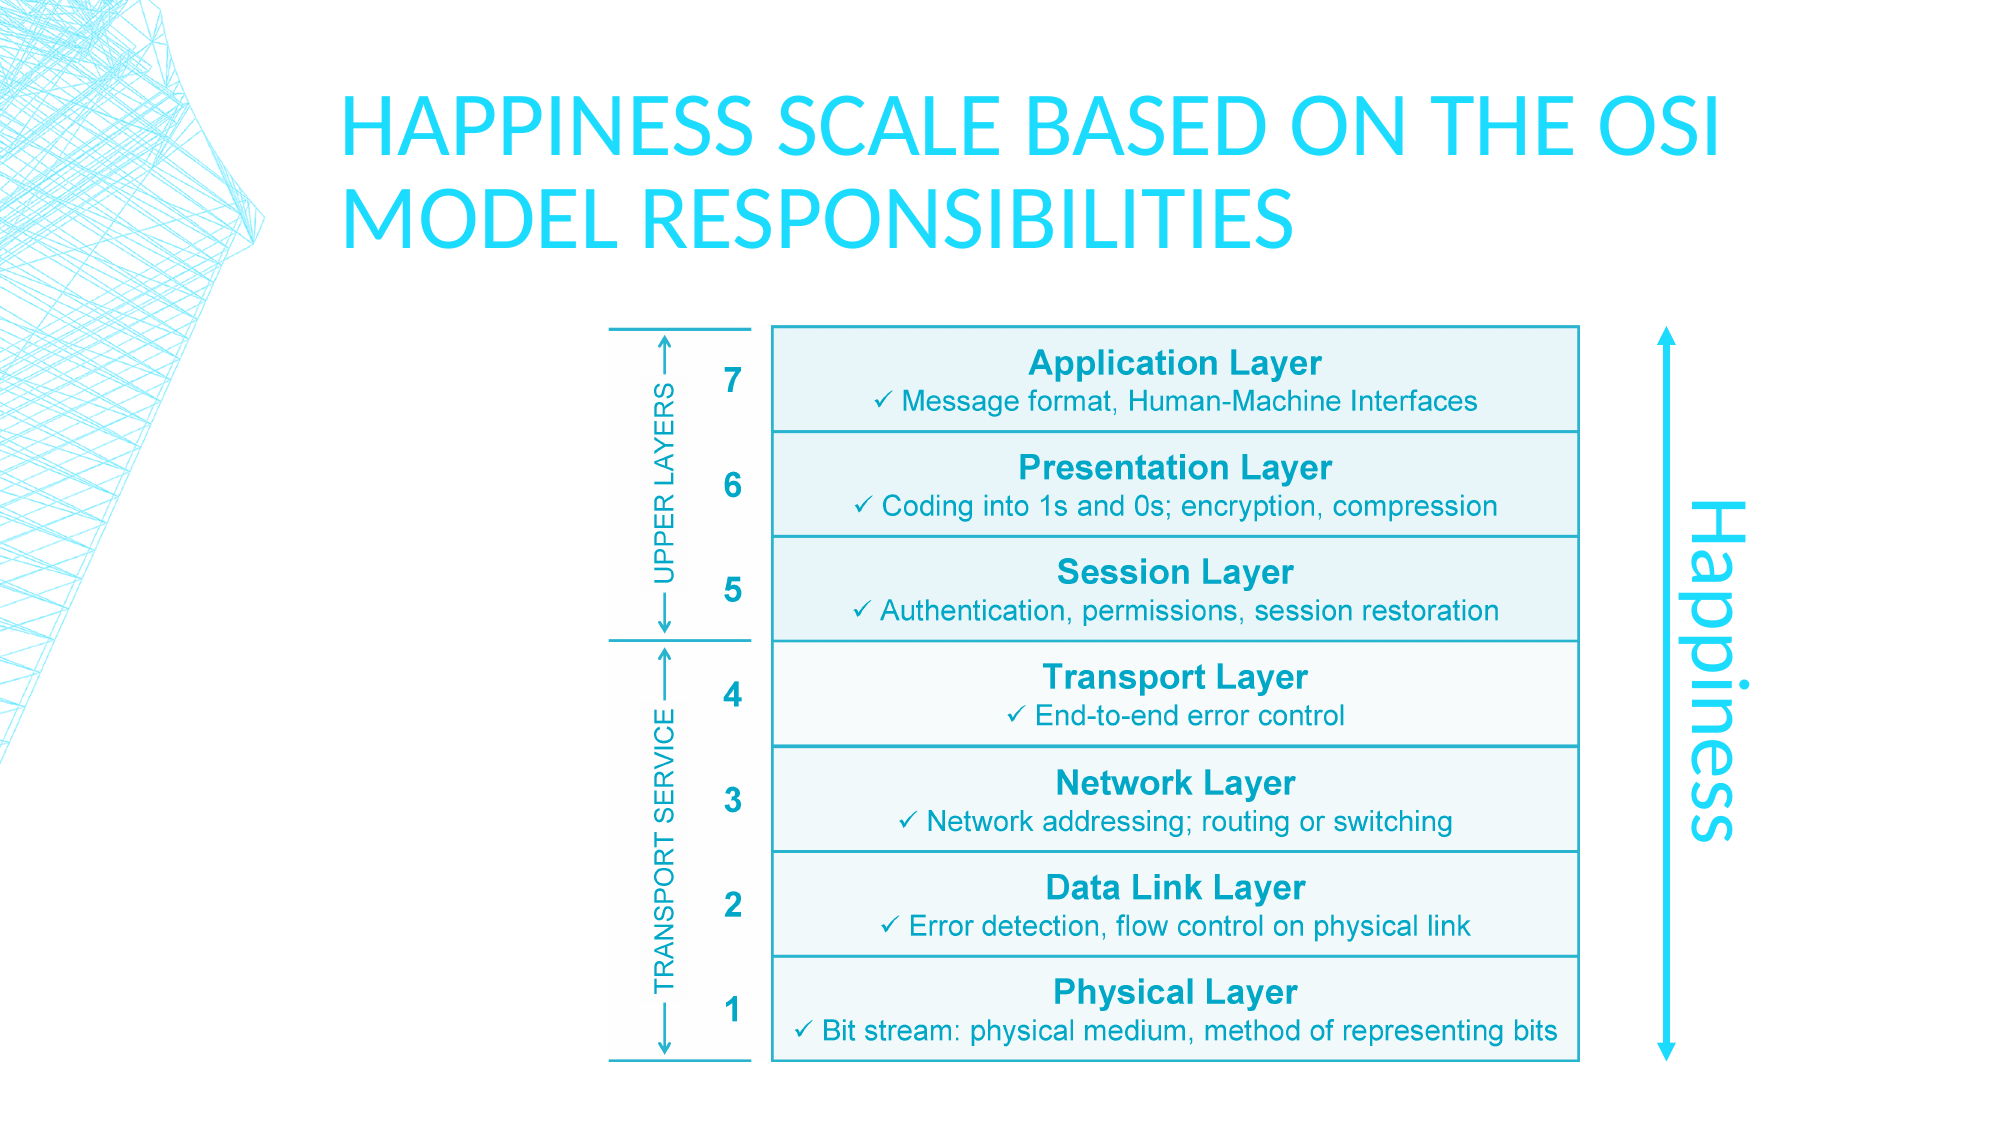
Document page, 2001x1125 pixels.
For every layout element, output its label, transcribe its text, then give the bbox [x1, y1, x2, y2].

text_box Happiness [1668, 481, 1784, 876]
title Happiness Scale Based on The OSI Model Responsibilities [324, 62, 1863, 275]
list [607, 326, 1580, 1062]
picture [0, 0, 2001, 1125]
